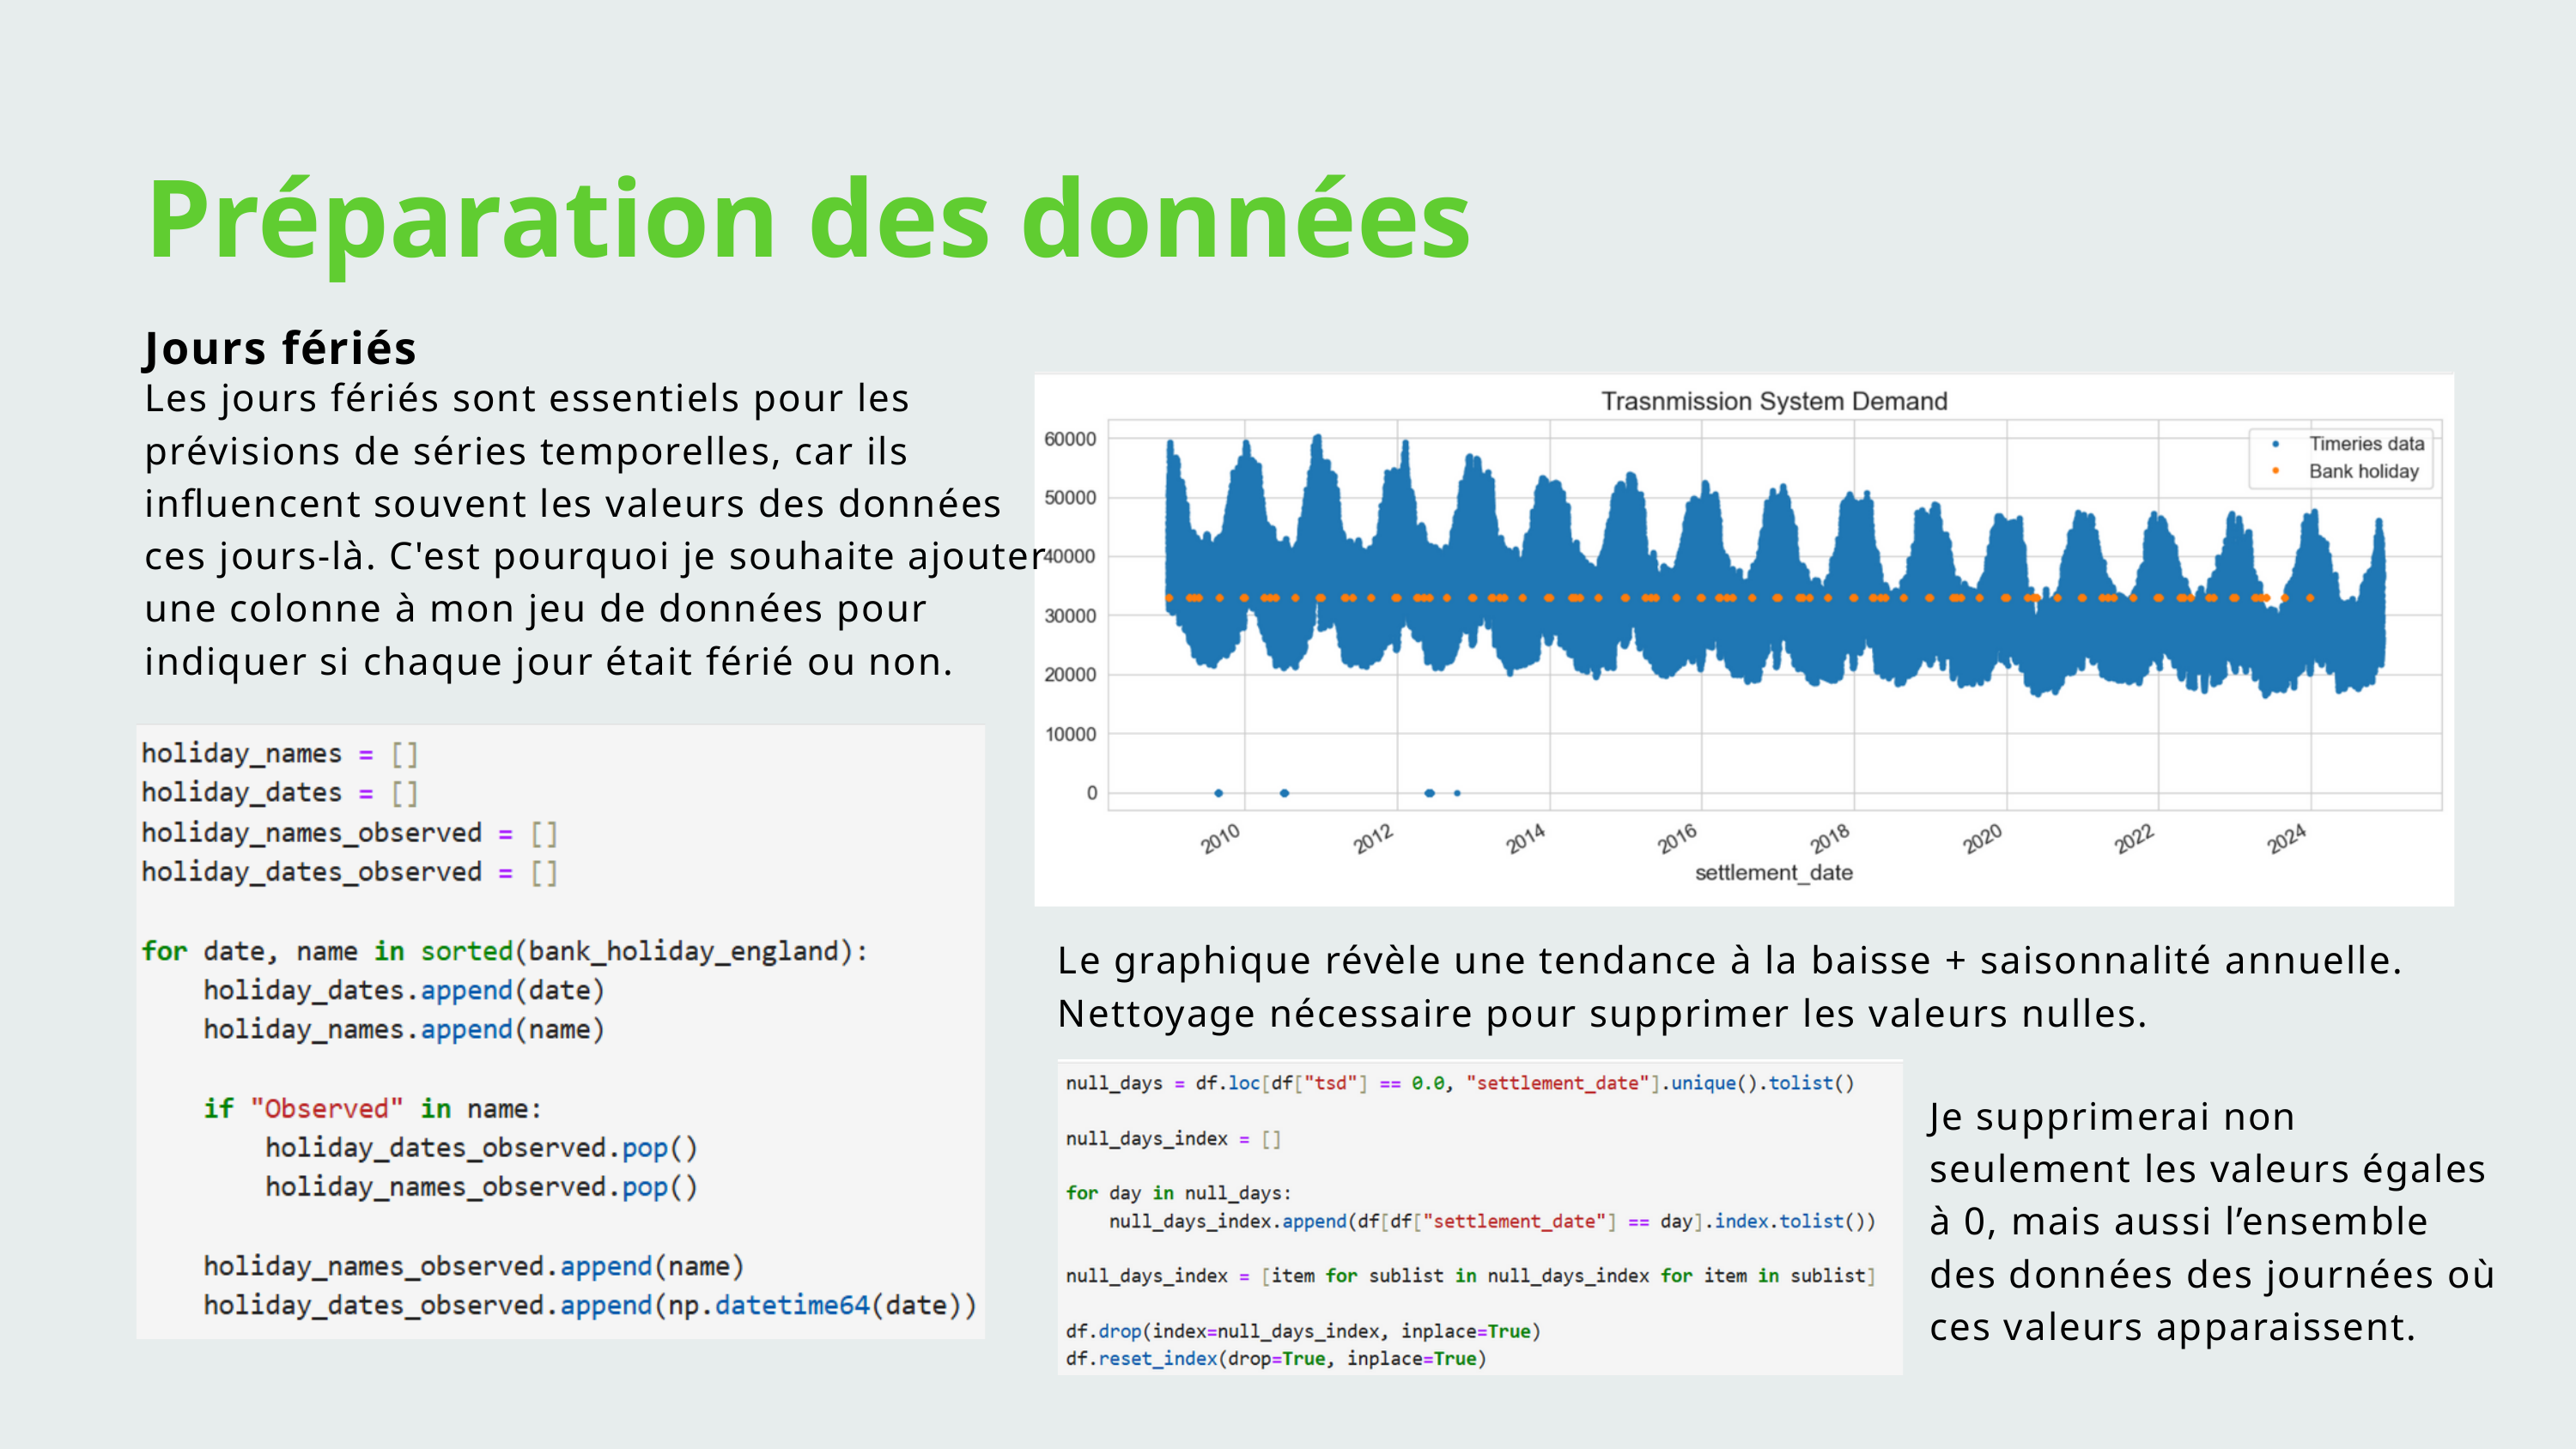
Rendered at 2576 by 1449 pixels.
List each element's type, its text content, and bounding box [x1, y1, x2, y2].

text_box Je supprimerai non seulement les valeurs égales à 0, mais aussi l’ensemble des données des journées où ces valeurs apparaissent. [1929, 1084, 2511, 1348]
text_box [1034, 372, 2455, 906]
text_box Jours fériés [144, 314, 562, 367]
text_box [1057, 1059, 1904, 1375]
text_box [136, 724, 986, 1339]
text_box Le graphique révèle une tendance à la baisse + saisonnalité annuelle. Nettoyage nécessaire pour supprimer les valeurs nulles. [1057, 929, 2432, 1034]
text_box Les jours fériés sont essentiels pour les prévisions de séries temporelles, car ils influencent souvent les valeurs des données ces jours-là. C'est pourquoi je souhaite ajouter une colonne à mon jeu de données pour indiquer si chaque jour était férié ou non. [144, 367, 1058, 682]
text_box Préparation des données [144, 128, 1735, 279]
